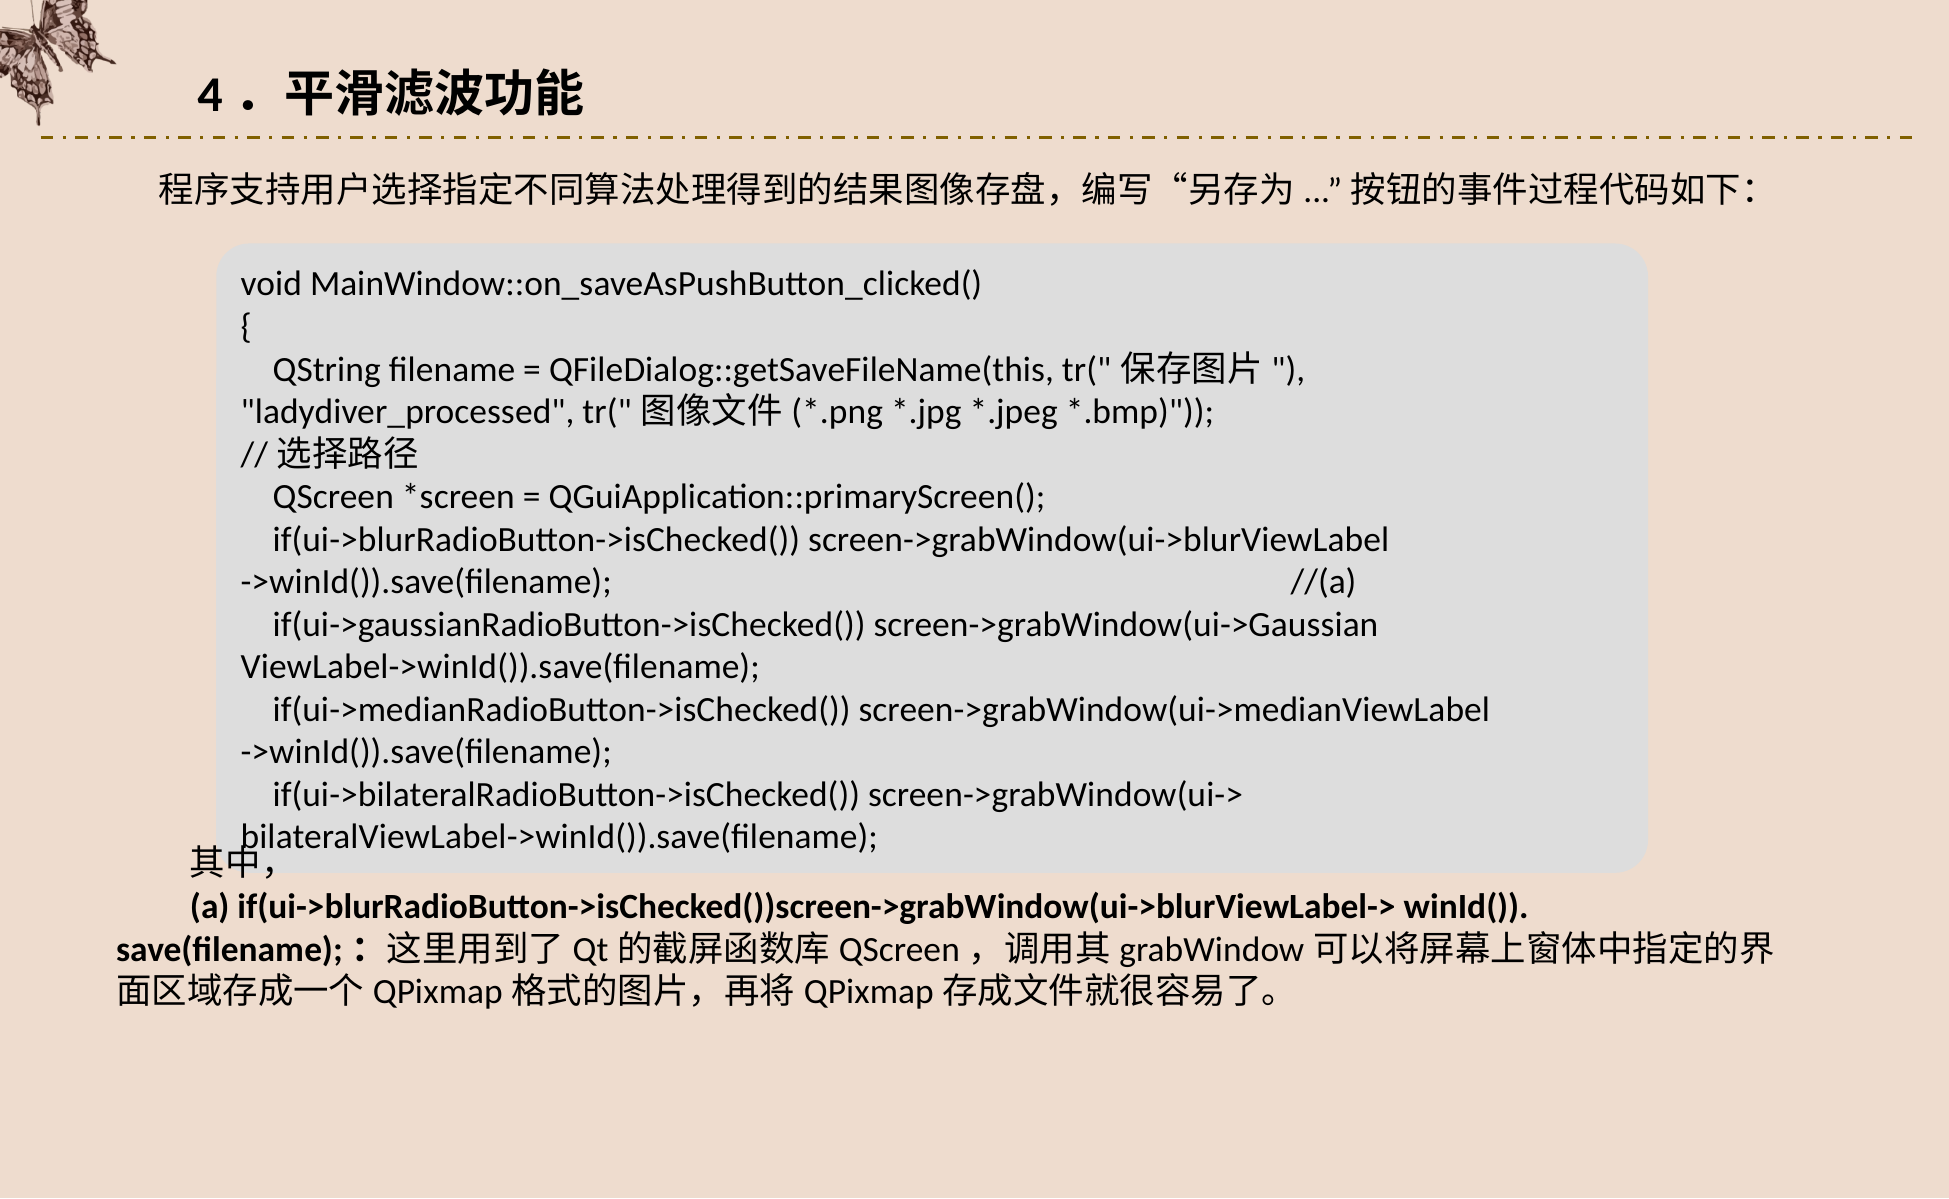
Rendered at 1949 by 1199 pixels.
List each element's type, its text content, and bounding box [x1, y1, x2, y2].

picture [0, 0, 142, 138]
text_box 程序支持用户选择指定不同算法处理得到的结果图像存盘，编写“另存为...”按钮的事件过程代码如下： [144, 159, 1824, 217]
text_box 4．平滑滤波功能 [182, 53, 600, 129]
text_box void MainWindow::on_saveAsPushButton_clicked() { QString filename = QFileDialog::getSaveFileName(this, tr("保存图片"), "ladydiver_processed", tr("图像文件(*.png *.jpg *.jpeg *.bmp)")); //选择路径 QScreen *screen = QGuiApplication::primaryScreen(); if(ui->blurRadioButton->isChecked()) screen->grabWindow(ui->blurViewLabel ->winId()).save(filename); //(a) if(ui->gaussianRadioButton->isChecked()) screen->grabWindow(ui->Gaussian ViewLabel->winId()).save(filename); if(ui->medianRadioButton->isChecked()) screen->grabWindow(ui->medianViewLabel ->winId()).save(filename); if(ui->bilateralRadioButton->isChecked()) screen->grabWindow(ui-> bilateralViewLabel->winId()).save(filename); [216, 243, 1649, 833]
text_box 其中， (a) if(ui->blurRadioButton->isChecked())screen->grabWindow(ui->blurViewLabel-> winId()). save(filename);：这里用到了Qt的截屏函数库QScreen，调用其grabWindow可以将屏幕上窗体中指定的界面区域存成一个QPixmap格式的图片，再将QPixmap存成文件就很容易了。 [101, 833, 1802, 1018]
